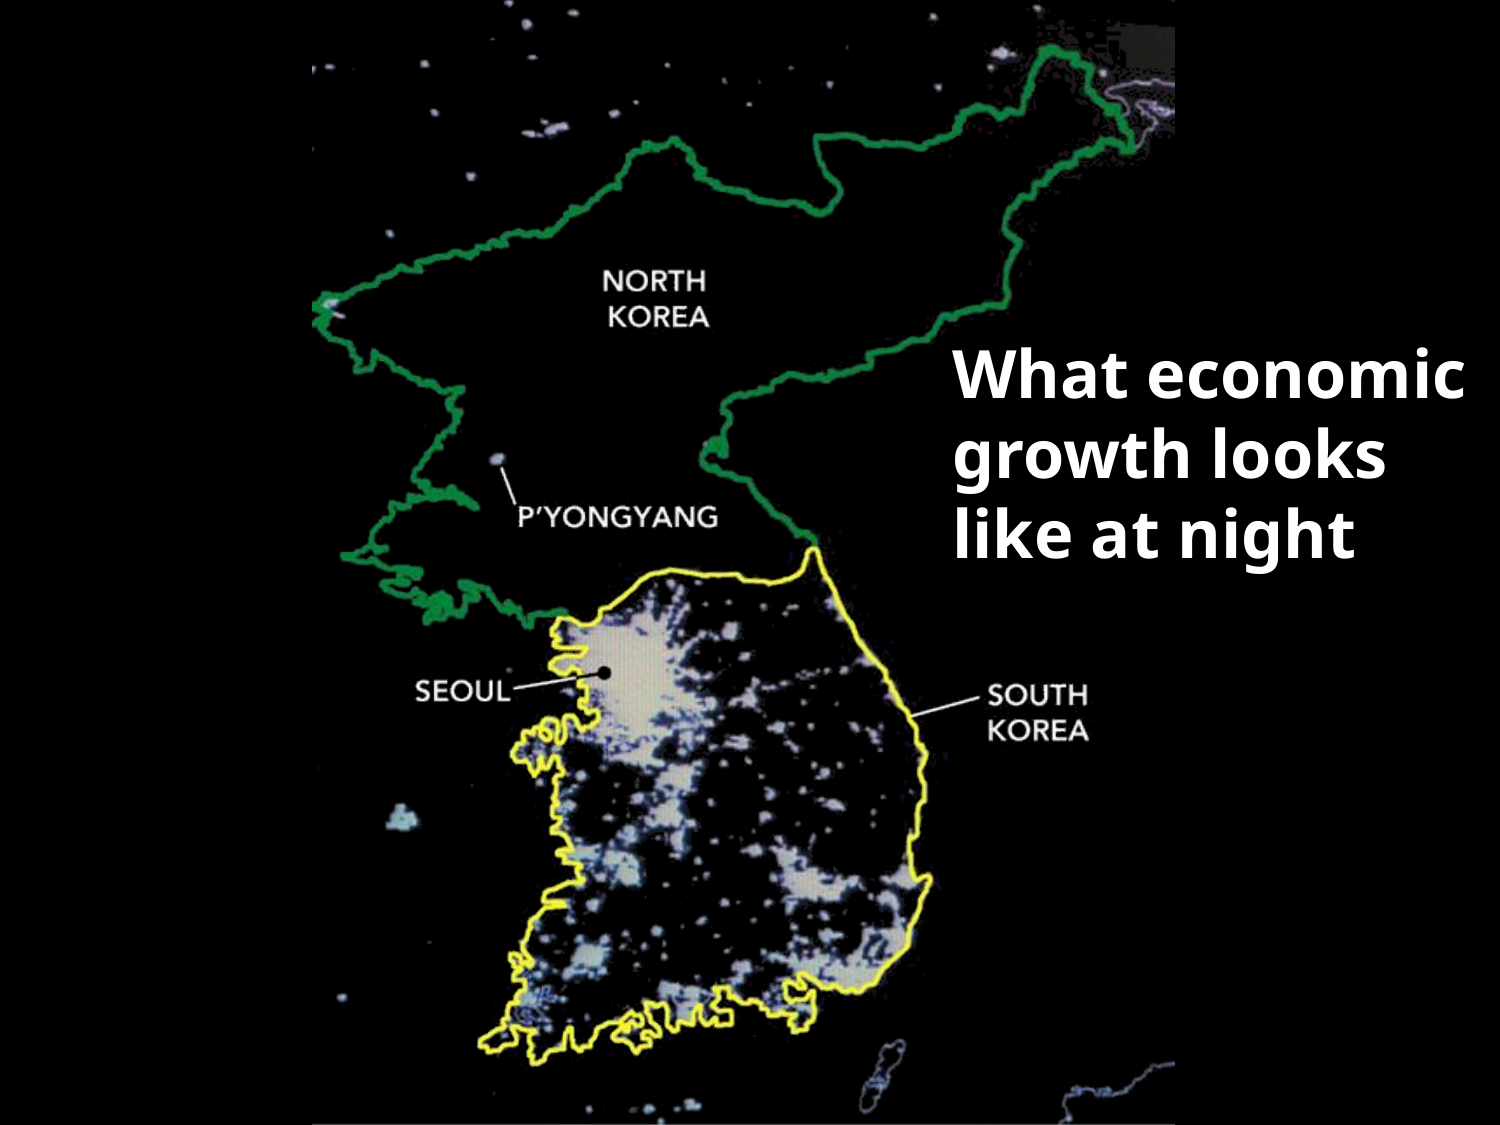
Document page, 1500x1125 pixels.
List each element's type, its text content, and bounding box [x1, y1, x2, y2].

picture [312, 0, 1176, 1125]
text_box What economic growth looks like at night [1179, 324, 1500, 580]
